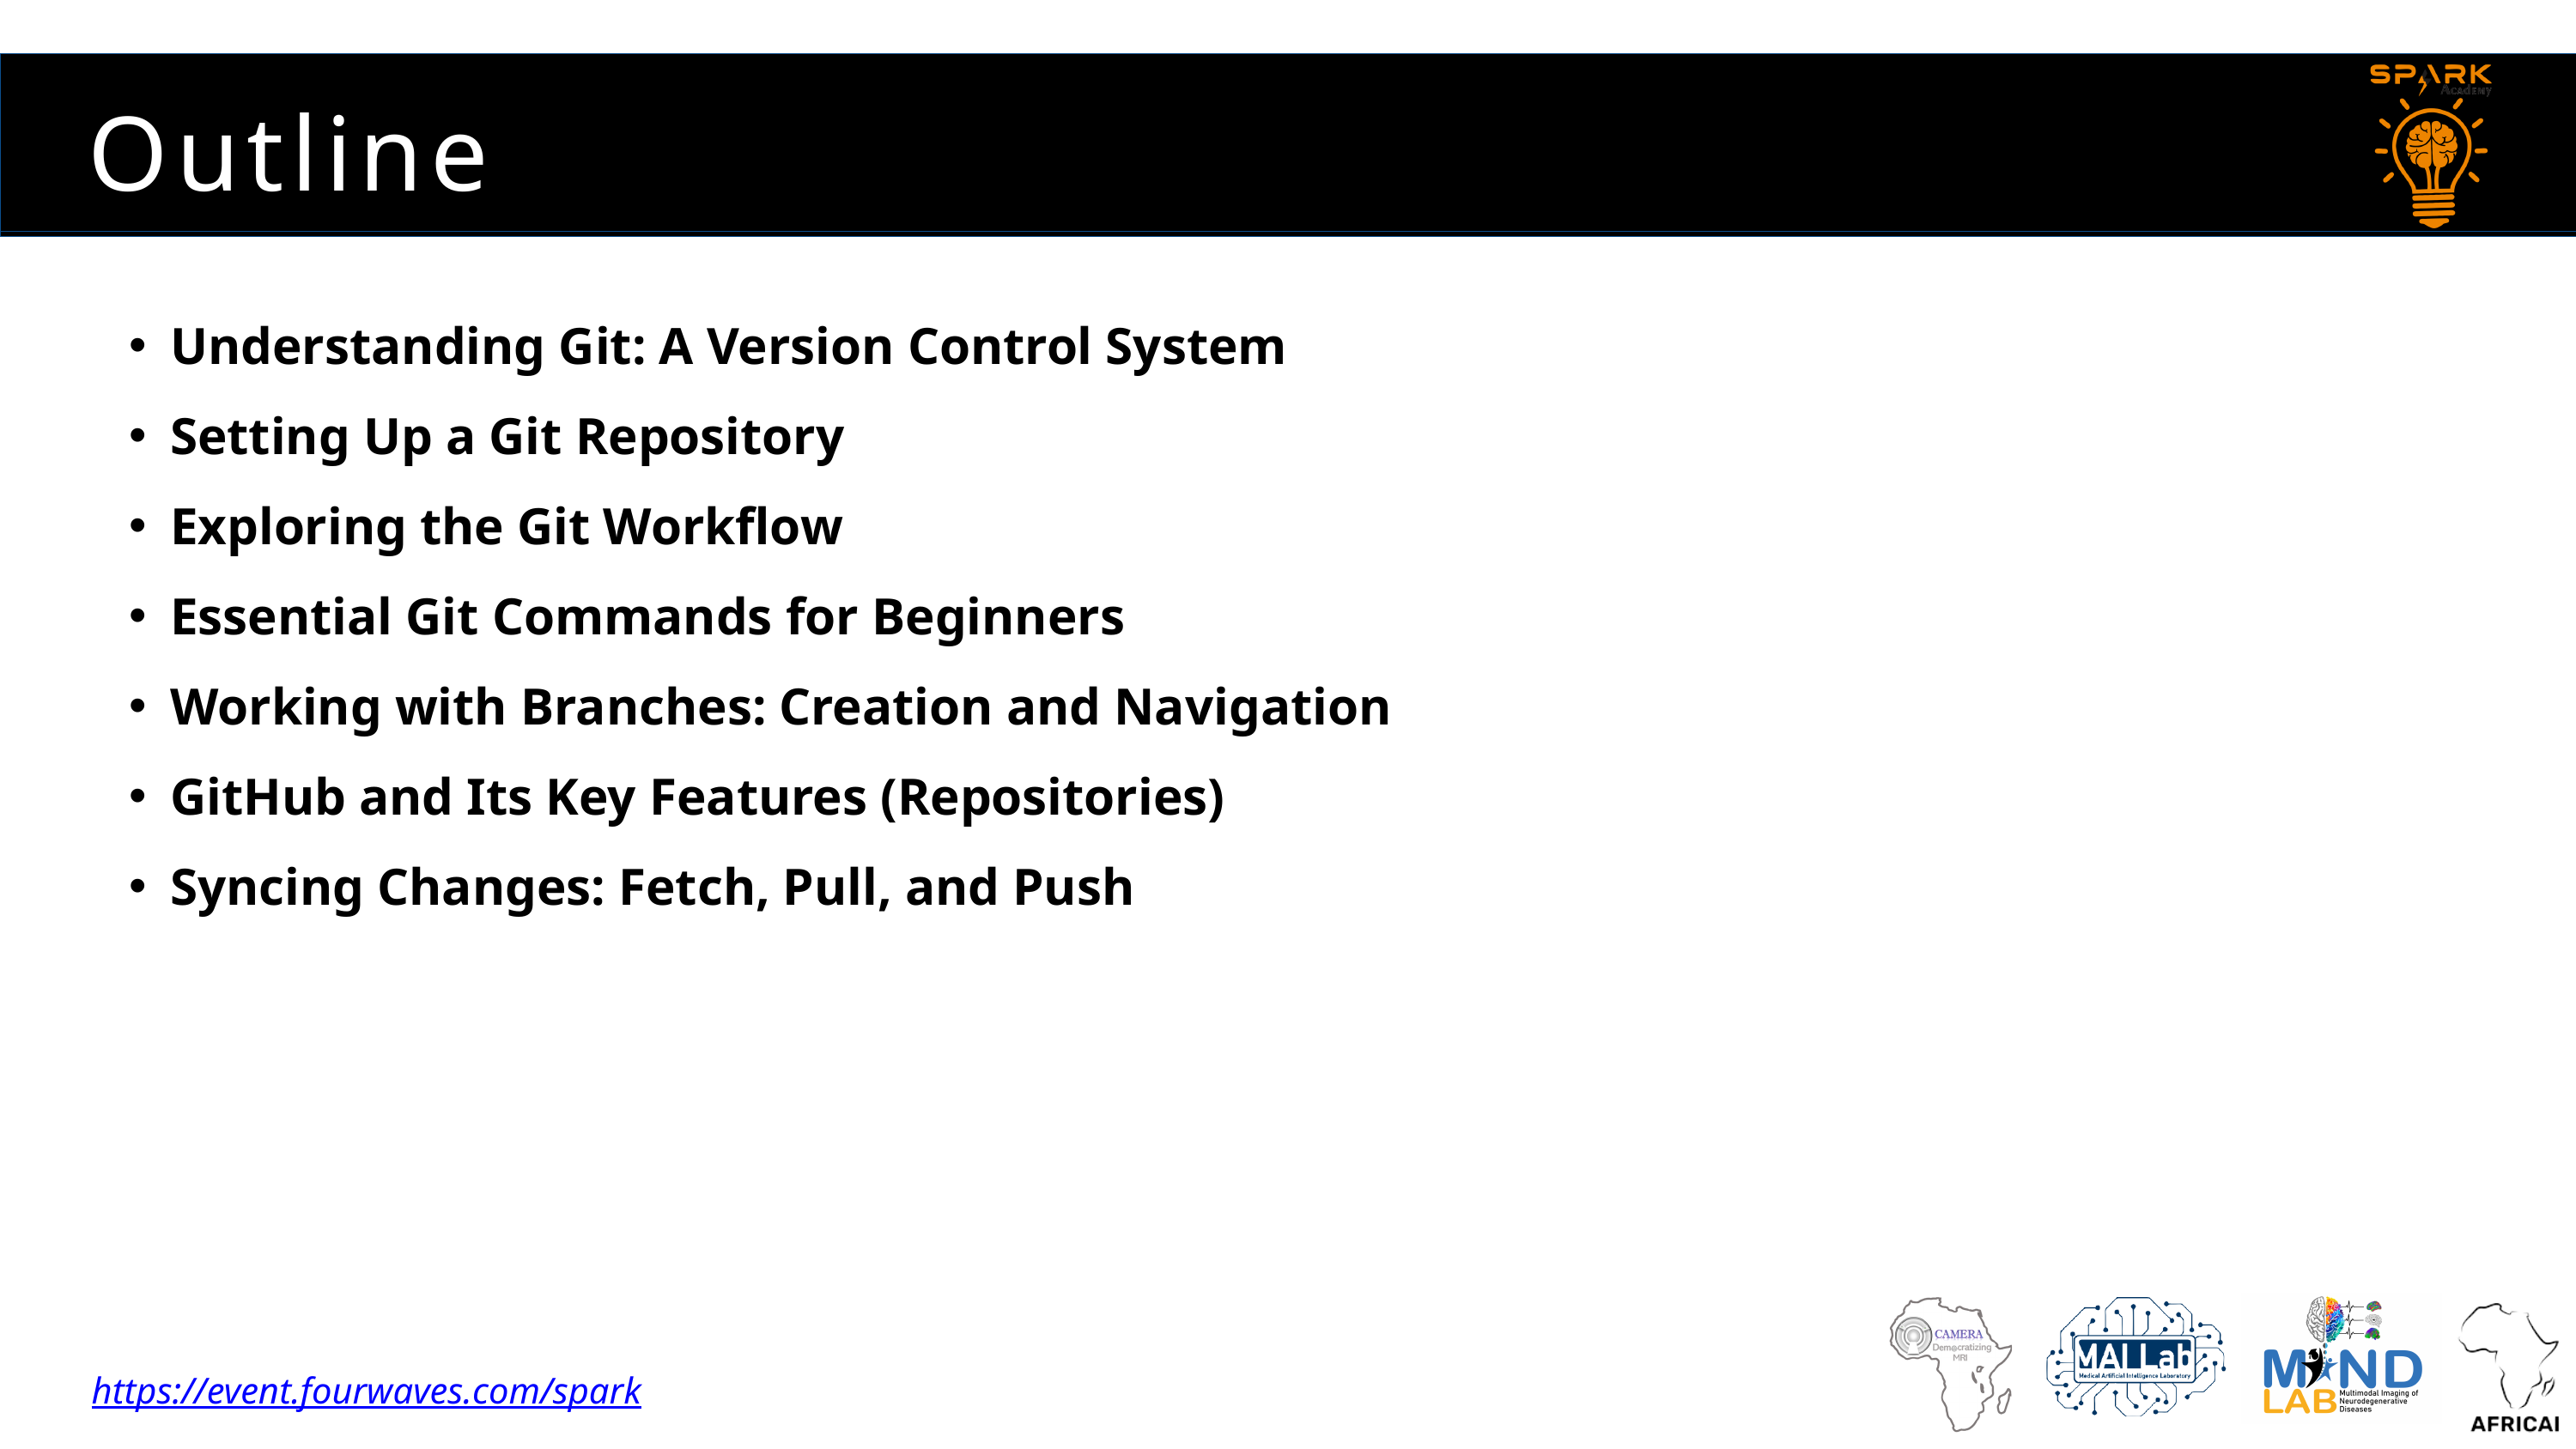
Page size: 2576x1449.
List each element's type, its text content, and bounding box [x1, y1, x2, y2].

text_box https://event.fourwaves.com/spark [48, 1349, 685, 1417]
text_box Understanding Git: A Version Control System Setting Up a Git Repository Exploring the Git Workflow Essential Git Commands for Beginners Working with Branches: Creation and Navigation GitHub and Its Key Features (Repositories) Syncing Changes: Fetch, Pull, and Push [88, 284, 1730, 915]
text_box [1888, 1292, 2568, 1433]
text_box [0, 53, 2576, 237]
